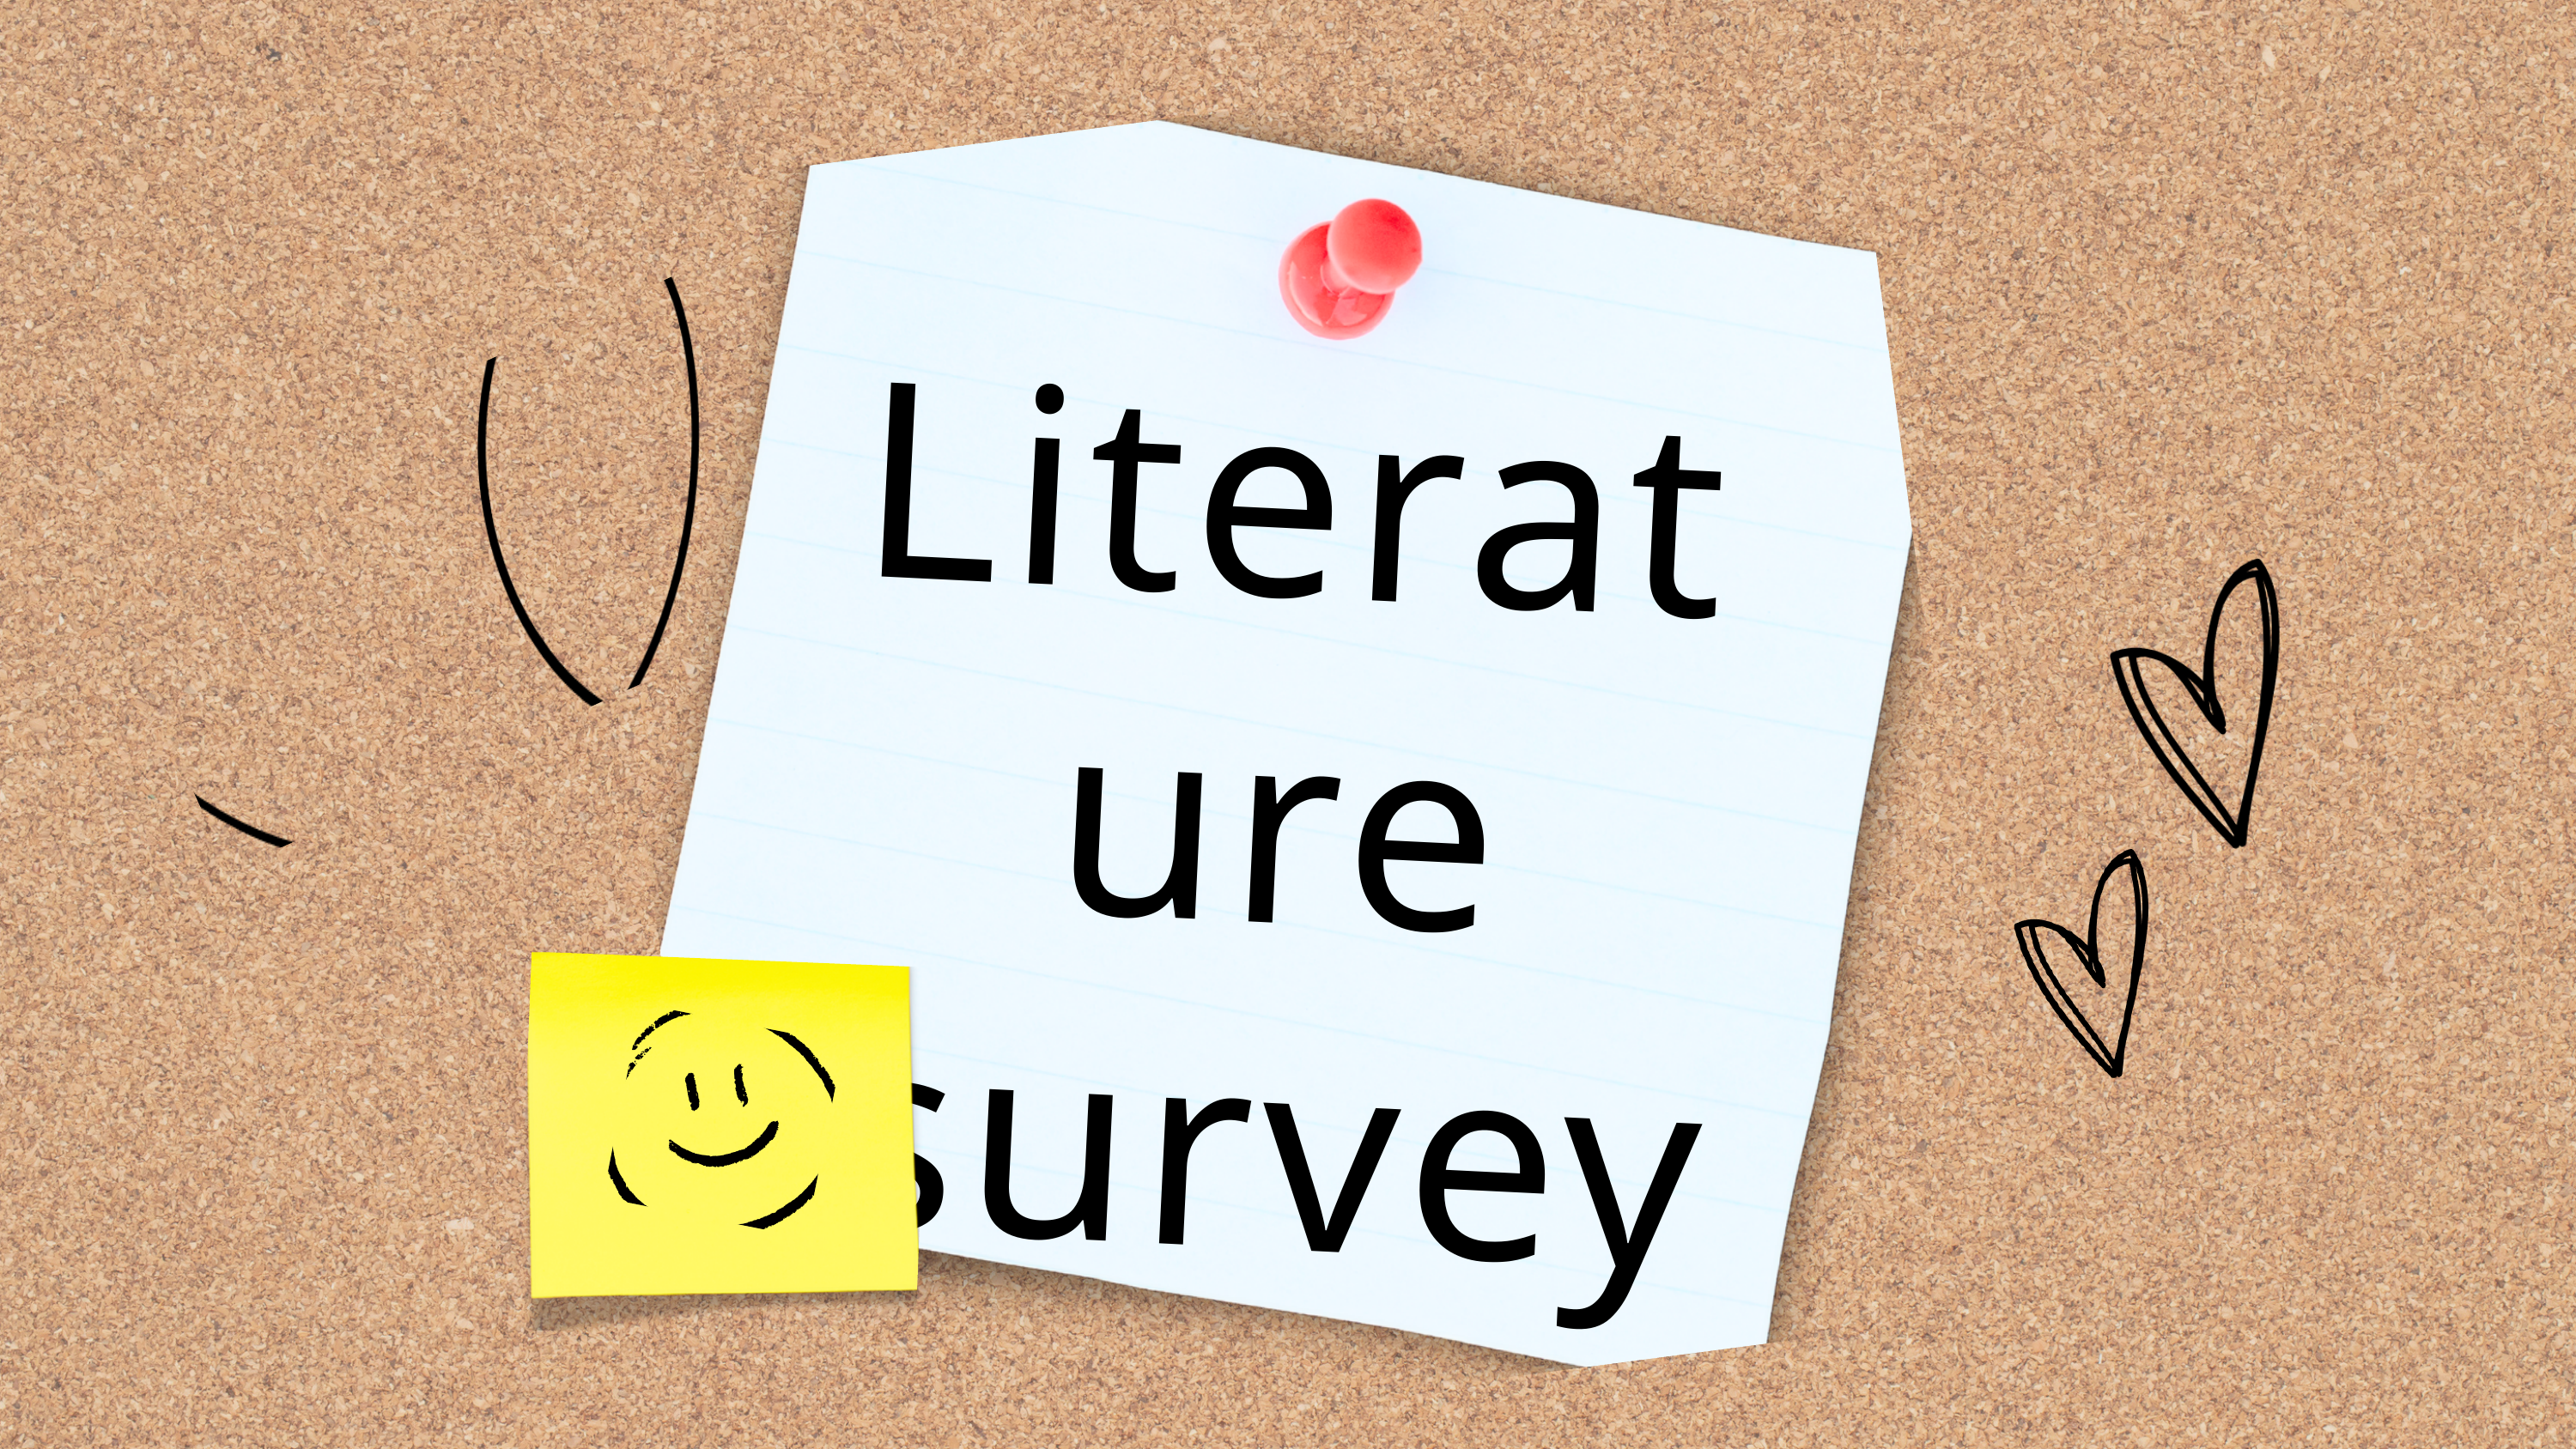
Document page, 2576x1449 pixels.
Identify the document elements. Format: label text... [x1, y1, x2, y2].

text_box [603, 1003, 844, 1238]
text_box [2110, 558, 2282, 849]
text_box [81, 216, 952, 871]
text_box [562, 30, 2014, 1449]
text_box [0, 0, 2576, 1449]
text_box [516, 951, 931, 1346]
text_box [2014, 849, 2150, 1078]
text_box Literature survey [769, 302, 1810, 1329]
